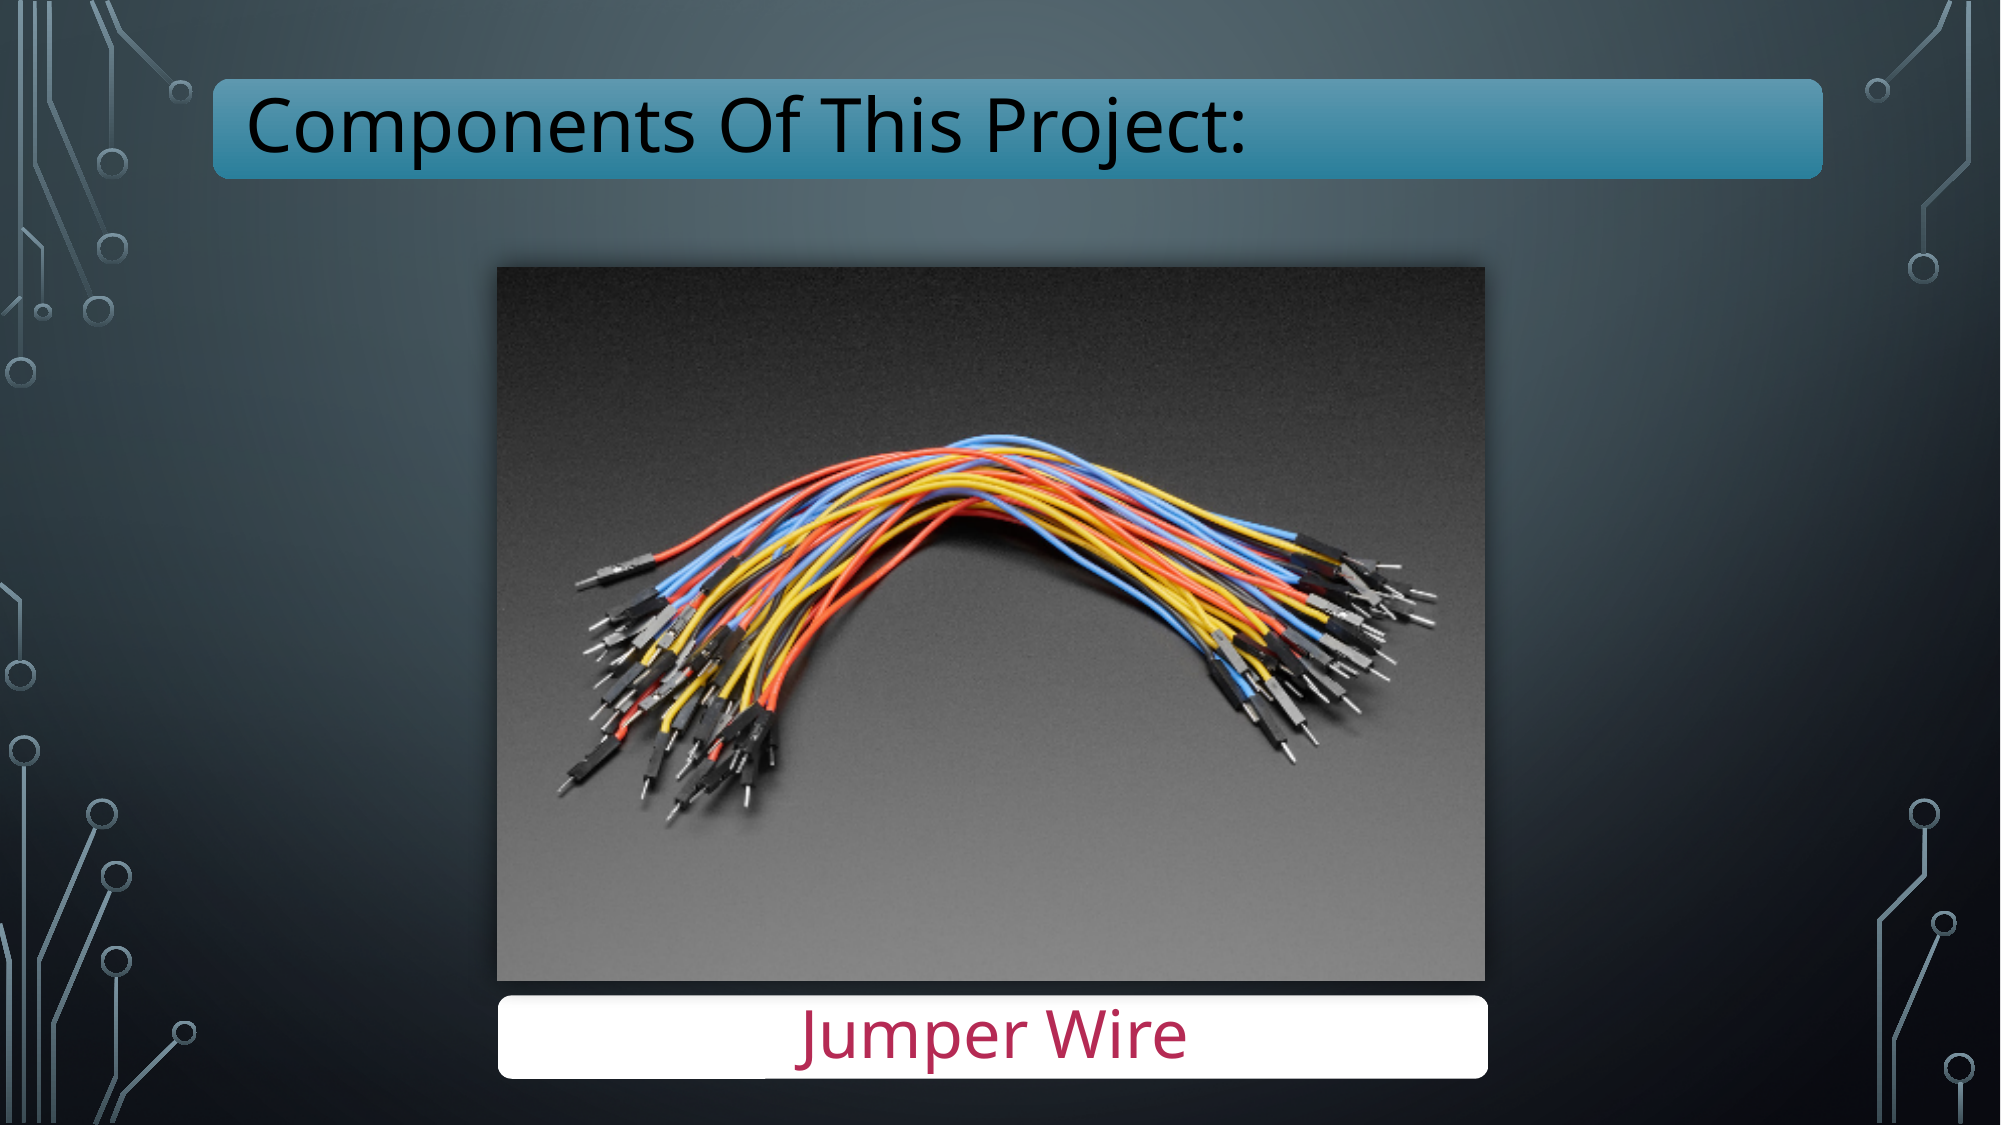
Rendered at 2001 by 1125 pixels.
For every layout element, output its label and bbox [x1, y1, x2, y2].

text_box [212, 75, 1824, 179]
text_box [497, 995, 1489, 1080]
picture [497, 267, 1485, 981]
